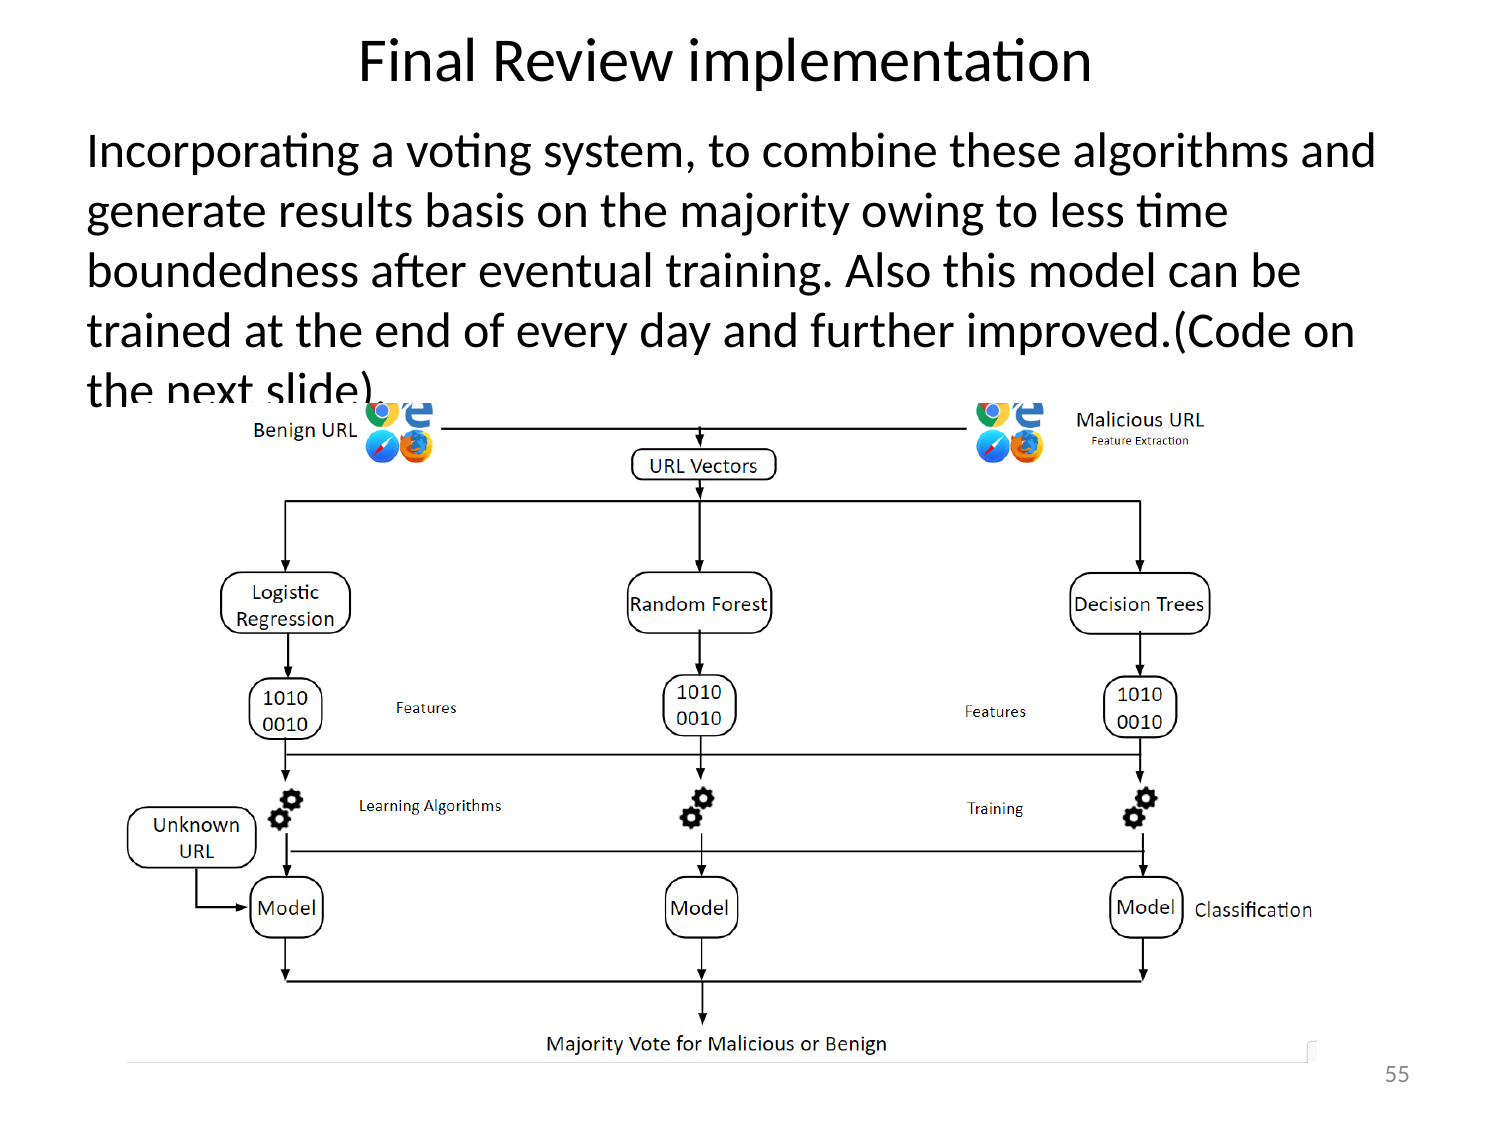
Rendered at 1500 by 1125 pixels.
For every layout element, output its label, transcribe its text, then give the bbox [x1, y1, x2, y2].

picture [126, 403, 1327, 1083]
title Final Review implementation [71, 0, 1382, 102]
text_box Incorporating a voting system, to combine these algorithms and generate results basis on the majority owing to less time boundedness after eventual training. Also this model can be trained at the end of every day and further improved.(Code on the next slide). [71, 102, 1425, 433]
slide_number ‹#› [1074, 1042, 1425, 1103]
